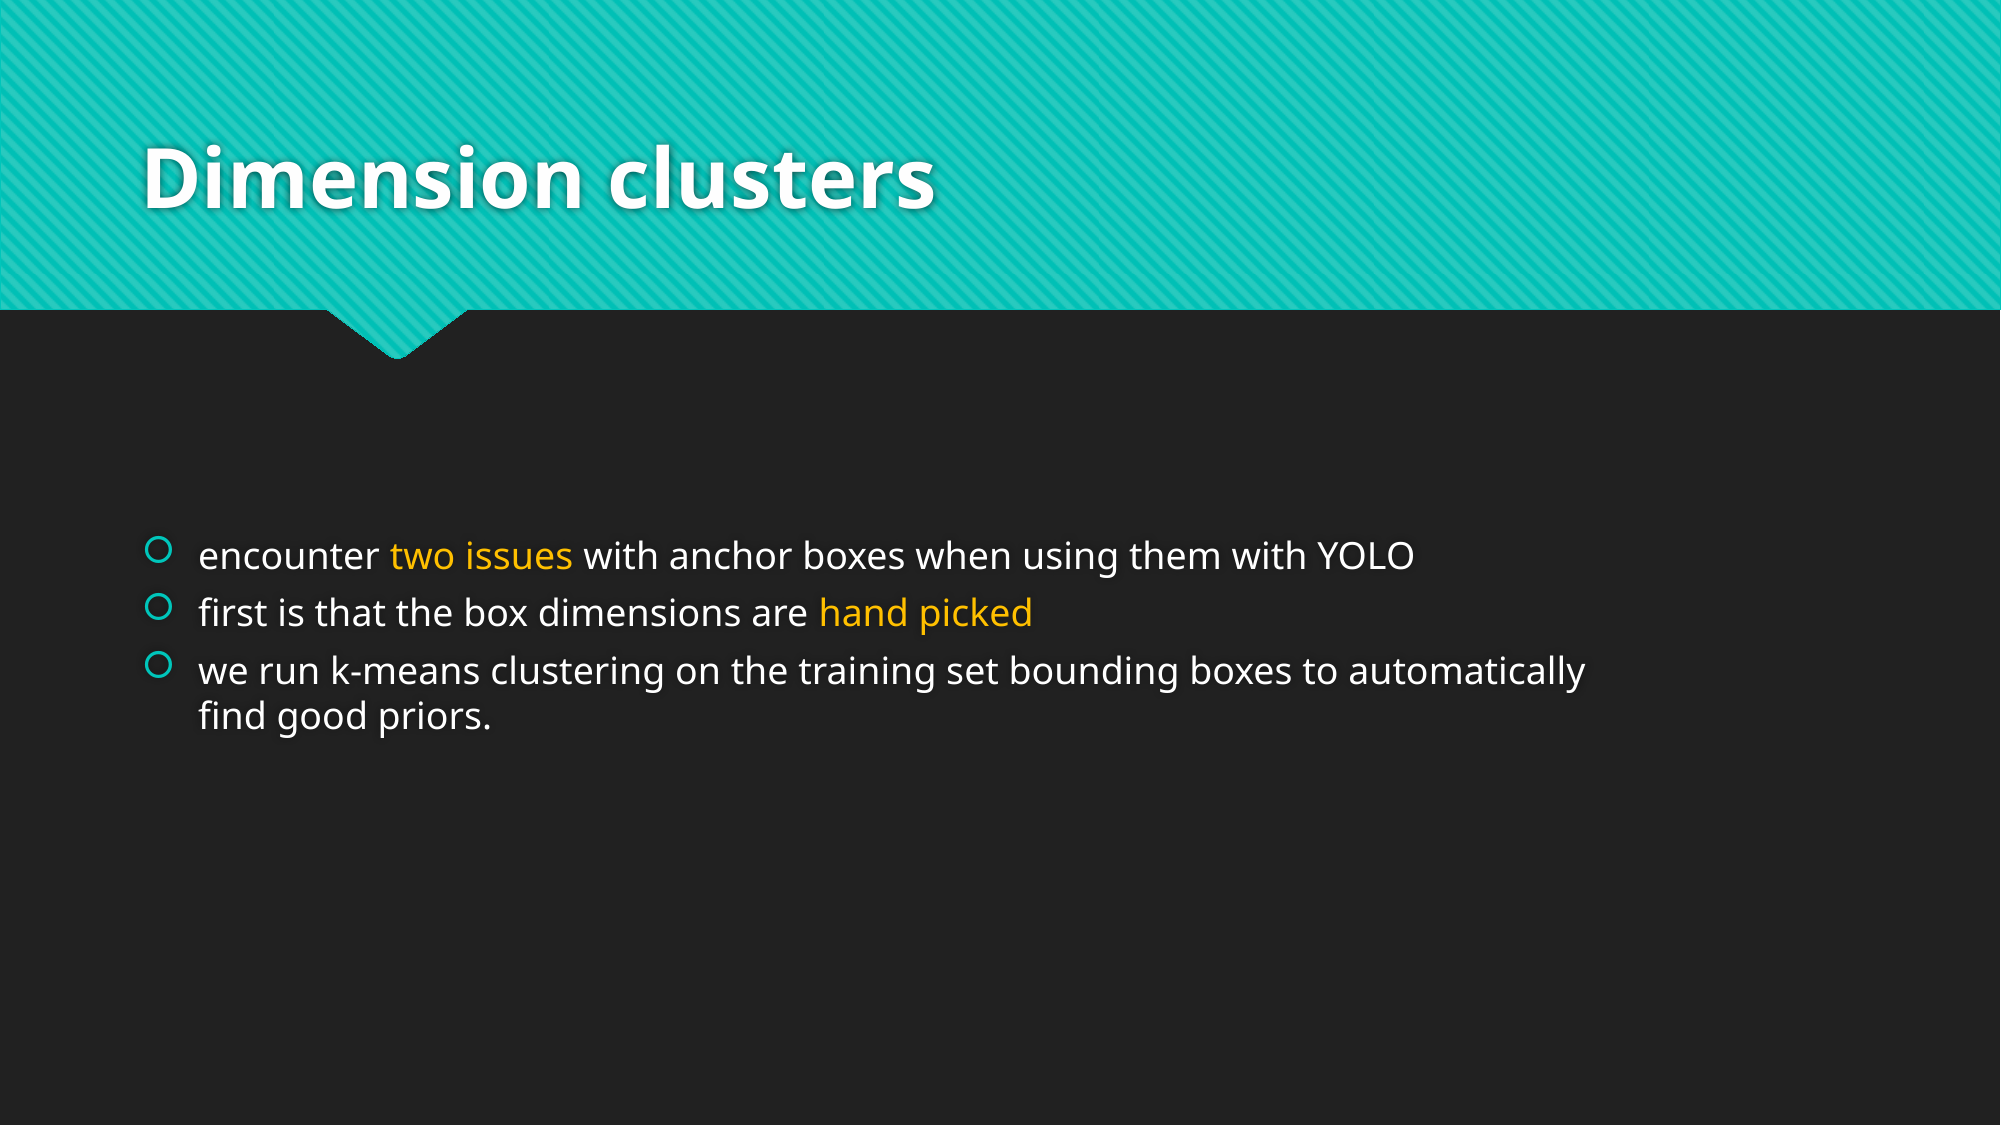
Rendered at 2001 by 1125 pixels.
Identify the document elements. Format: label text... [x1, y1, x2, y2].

picture [1, 0, 2000, 358]
list encounter two issues with anchor boxes when using them with YOLO first is that the box dimensions are hand picked we run k-means clustering on the training set bounding boxes to automatically find good priors. [133, 364, 1626, 962]
title Dimension clusters [132, 72, 1868, 234]
